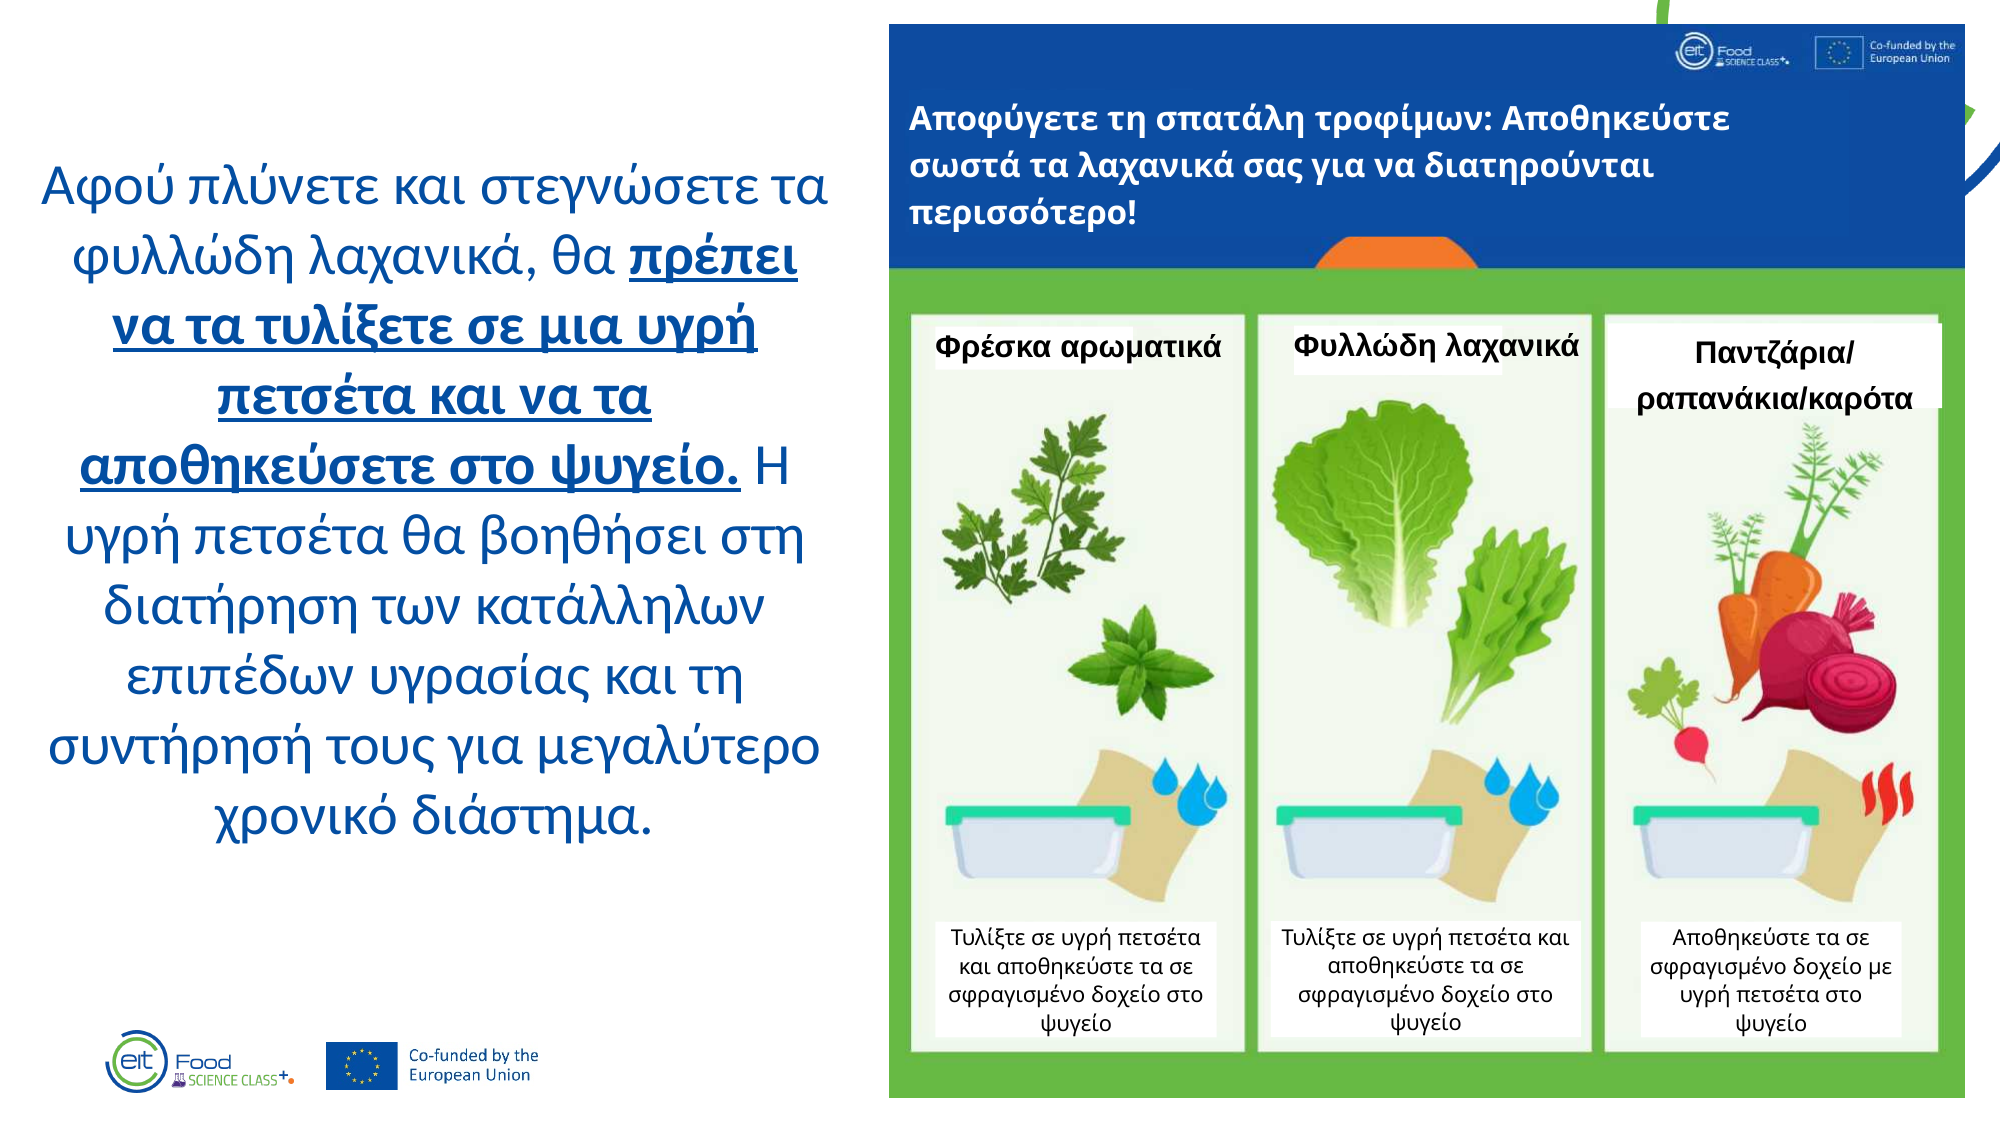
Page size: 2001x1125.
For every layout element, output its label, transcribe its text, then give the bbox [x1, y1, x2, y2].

list Αφού πλύνετε και στεγνώσετε τα φυλλώδη λαχανικά, θα πρέπει να τα τυλίξετε σε μια υγρή πετσέτα και να τα αποθηκεύσετε στο ψυγείο. Η υγρή πετσέτα θα βοηθήσει στη διατήρηση των κατάλληλων επιπέδων υγρασίας και τη συντήρησή τους για μεγαλύτερο χρονικό διάστημα. [25, 138, 845, 921]
picture [889, 0, 2000, 1099]
picture [105, 1030, 294, 1093]
picture [326, 1042, 538, 1090]
